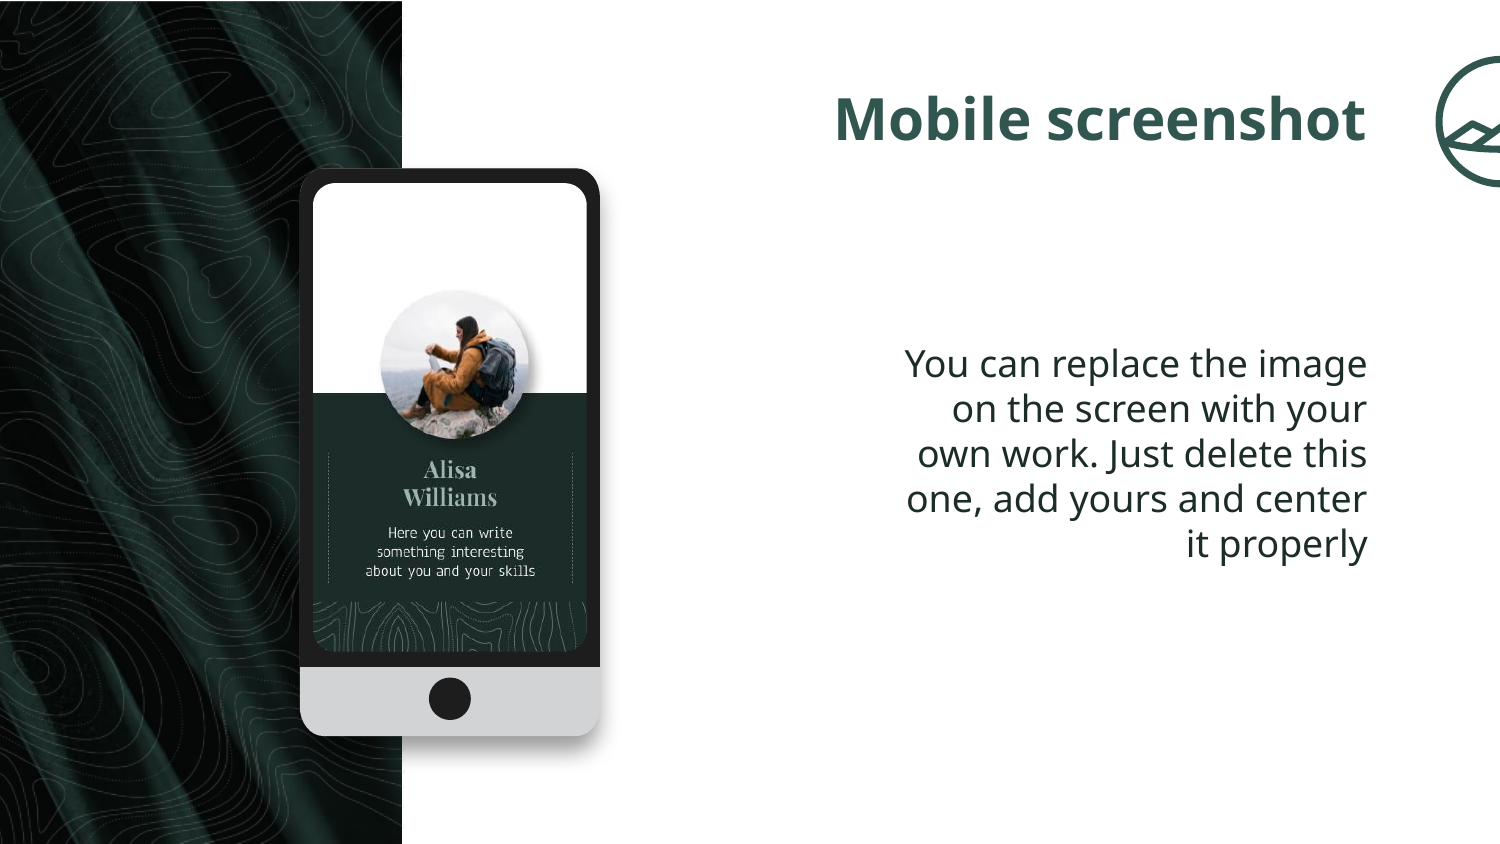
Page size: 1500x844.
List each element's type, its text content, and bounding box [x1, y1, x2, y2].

text_box [1435, 55, 1500, 188]
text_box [299, 168, 601, 737]
title Mobile screenshot [394, 67, 1382, 155]
picture [0, 2, 402, 844]
picture [312, 182, 587, 652]
subtitle You can replace the image on the screen with your own work. Just delete this one, add yours and center it properly [858, 198, 1383, 706]
